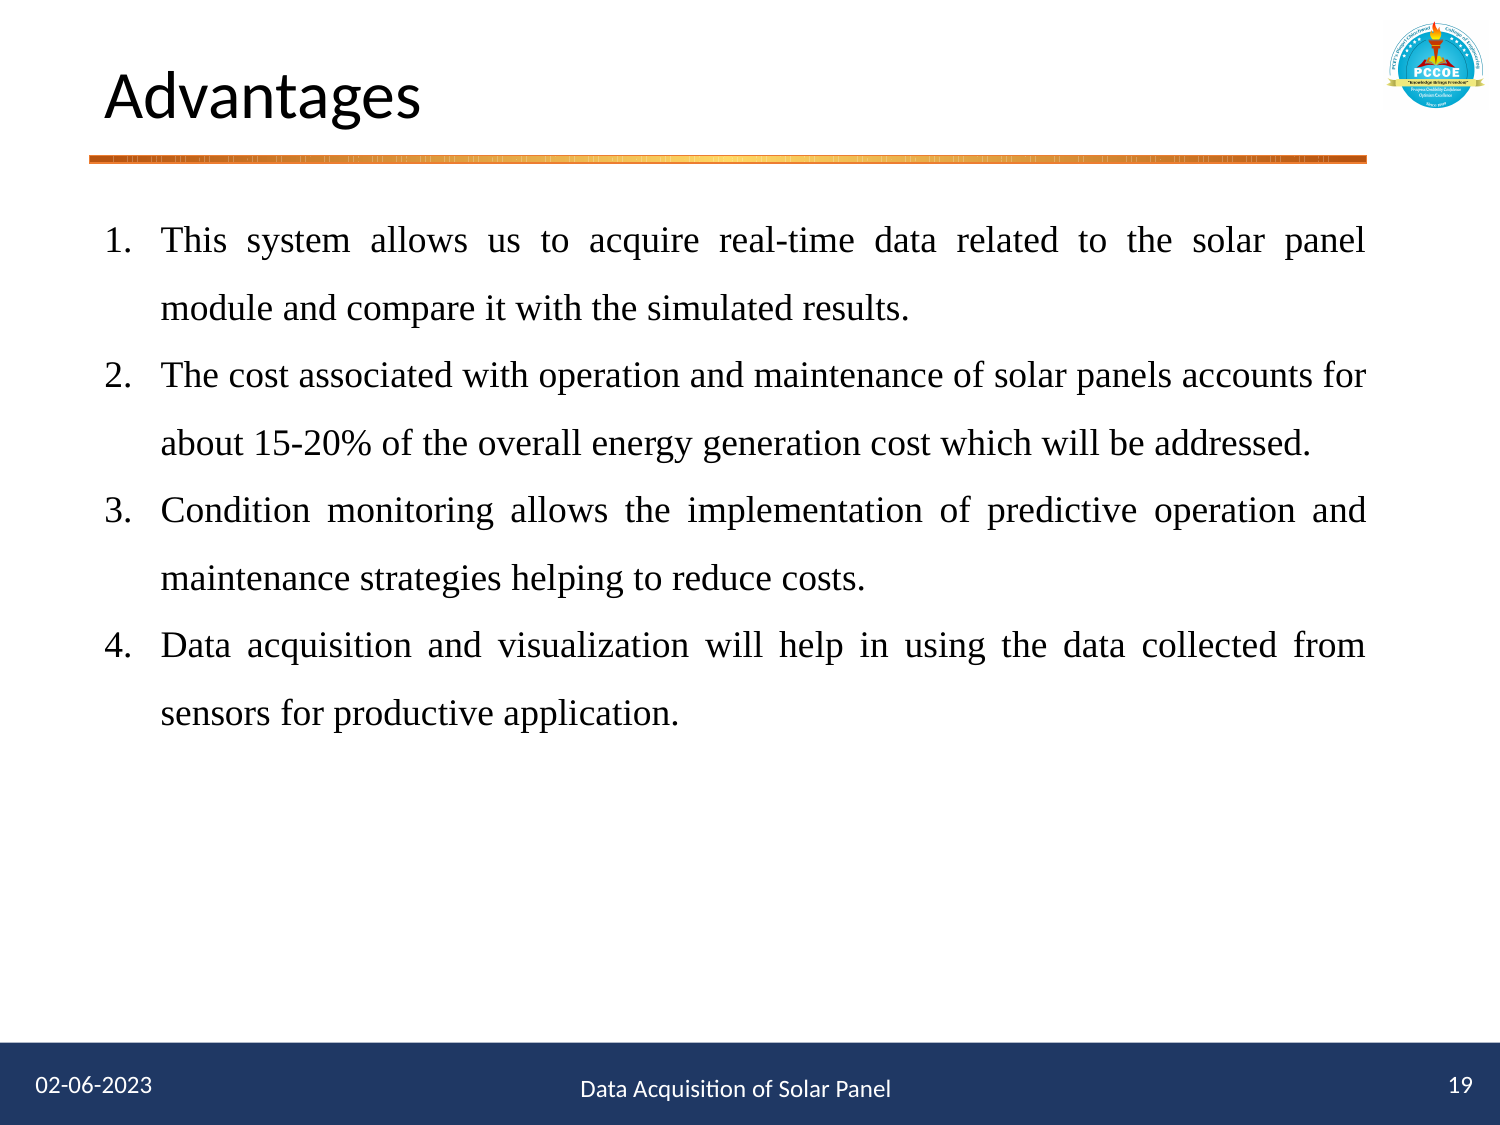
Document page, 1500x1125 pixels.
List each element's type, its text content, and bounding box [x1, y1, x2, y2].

list This system allows us to acquire real-time data related to the solar panel module and compare it with the simulated results. The cost associated with operation and maintenance of solar panels accounts for about 15-20% of the overall energy generation cost which will be addressed. Condition monitoring allows the implementation of predictive operation and maintenance strategies helping to reduce costs. Data acquisition and visualization will help in using the data collected from sensors for productive application. [89, 185, 1384, 980]
slide_number 19 [1150, 1053, 1489, 1114]
picture [1383, 20, 1489, 110]
footer Data Acquisition of Solar Panel [483, 1057, 990, 1118]
title Advantages [89, 52, 1350, 141]
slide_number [20, 1053, 358, 1114]
